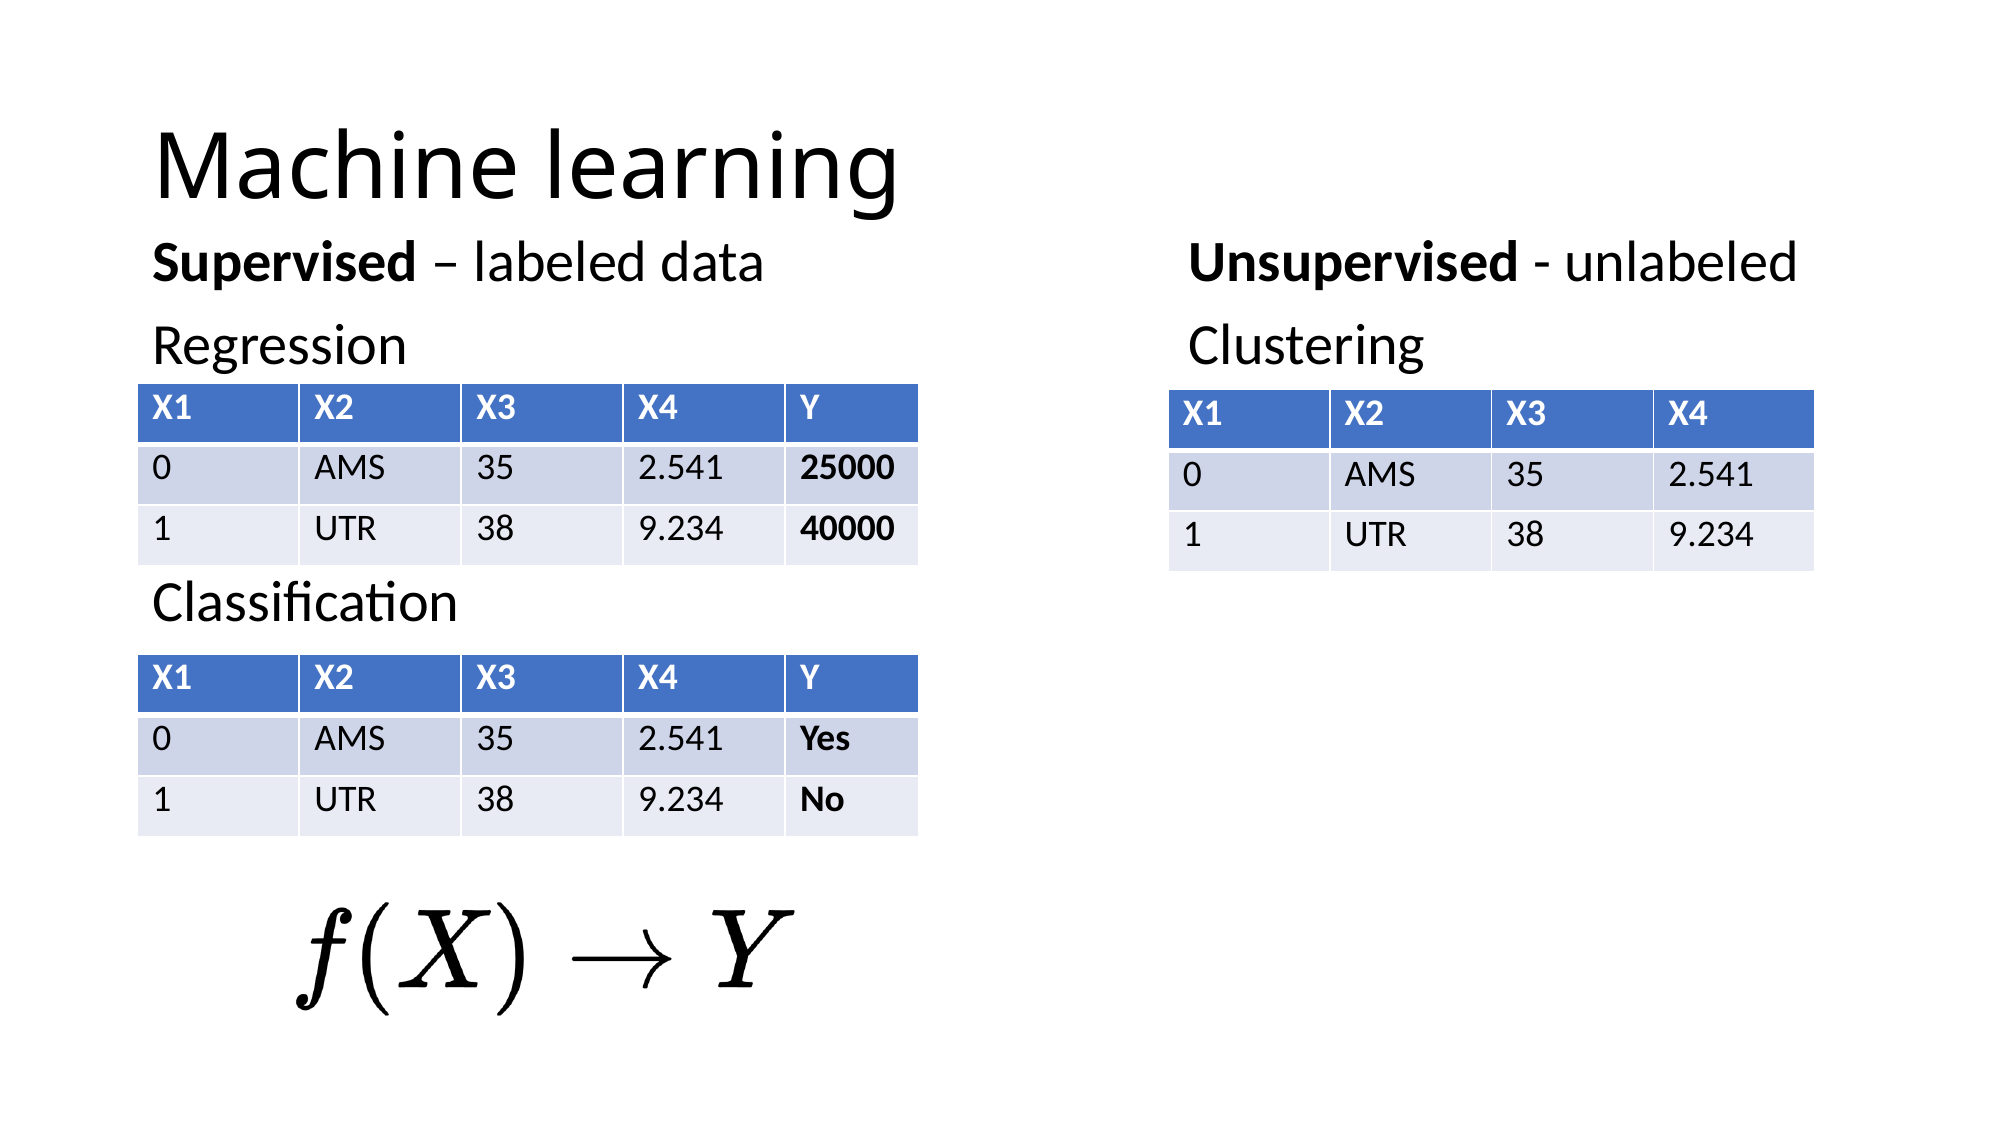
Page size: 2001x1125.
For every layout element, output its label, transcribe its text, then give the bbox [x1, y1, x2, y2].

table_cell Yes [786, 718, 918, 775]
table_header X1 [138, 655, 298, 712]
table_cell UTR [1331, 512, 1491, 571]
table_cell AMS [300, 447, 460, 504]
table_header X4 [624, 384, 784, 442]
table_cell AMS [1331, 453, 1491, 510]
table_header Y [786, 655, 918, 712]
table_header X2 [300, 384, 460, 442]
table_cell 38 [462, 506, 622, 565]
table_cell 35 [462, 447, 622, 504]
table_cell UTR [300, 506, 460, 565]
table_cell 2.541 [624, 718, 784, 775]
table_cell 35 [462, 718, 622, 775]
table_header X4 [624, 655, 784, 712]
list Supervised – labeled data Regression [137, 223, 925, 406]
table_header X3 [1492, 390, 1653, 448]
picture [288, 892, 796, 1026]
table_cell 0 [1169, 453, 1329, 510]
title Machine learning [137, 59, 1863, 278]
table_cell 1 [138, 777, 298, 836]
table_cell 9.234 [624, 506, 784, 565]
table_cell 1 [1169, 512, 1329, 571]
table_cell 25000 [786, 447, 918, 504]
table_cell 9.234 [1654, 512, 1814, 571]
table_cell 2.541 [624, 447, 784, 504]
table_header X1 [138, 384, 298, 442]
table_cell 9.234 [624, 777, 784, 836]
table_cell UTR [300, 777, 460, 836]
table_header X2 [1331, 390, 1491, 448]
table_header X3 [462, 384, 622, 442]
table_cell AMS [300, 718, 460, 775]
table_header X1 [1169, 390, 1329, 448]
table_cell 40000 [786, 506, 918, 565]
table_header X4 [1654, 390, 1814, 448]
table_cell 2.541 [1654, 453, 1814, 510]
table_header X3 [462, 655, 622, 712]
table_cell No [786, 777, 918, 836]
table_cell 38 [1492, 512, 1653, 571]
table_cell 38 [462, 777, 622, 836]
table_cell 0 [138, 447, 298, 504]
table_header Y [786, 384, 918, 442]
text_box Classification [137, 572, 925, 1125]
table_cell 0 [138, 718, 298, 775]
table_header X2 [300, 655, 460, 712]
table_cell 35 [1492, 453, 1653, 510]
text_box Unsupervised - unlabeled Clustering [1173, 223, 1834, 937]
table_cell 1 [138, 506, 298, 565]
